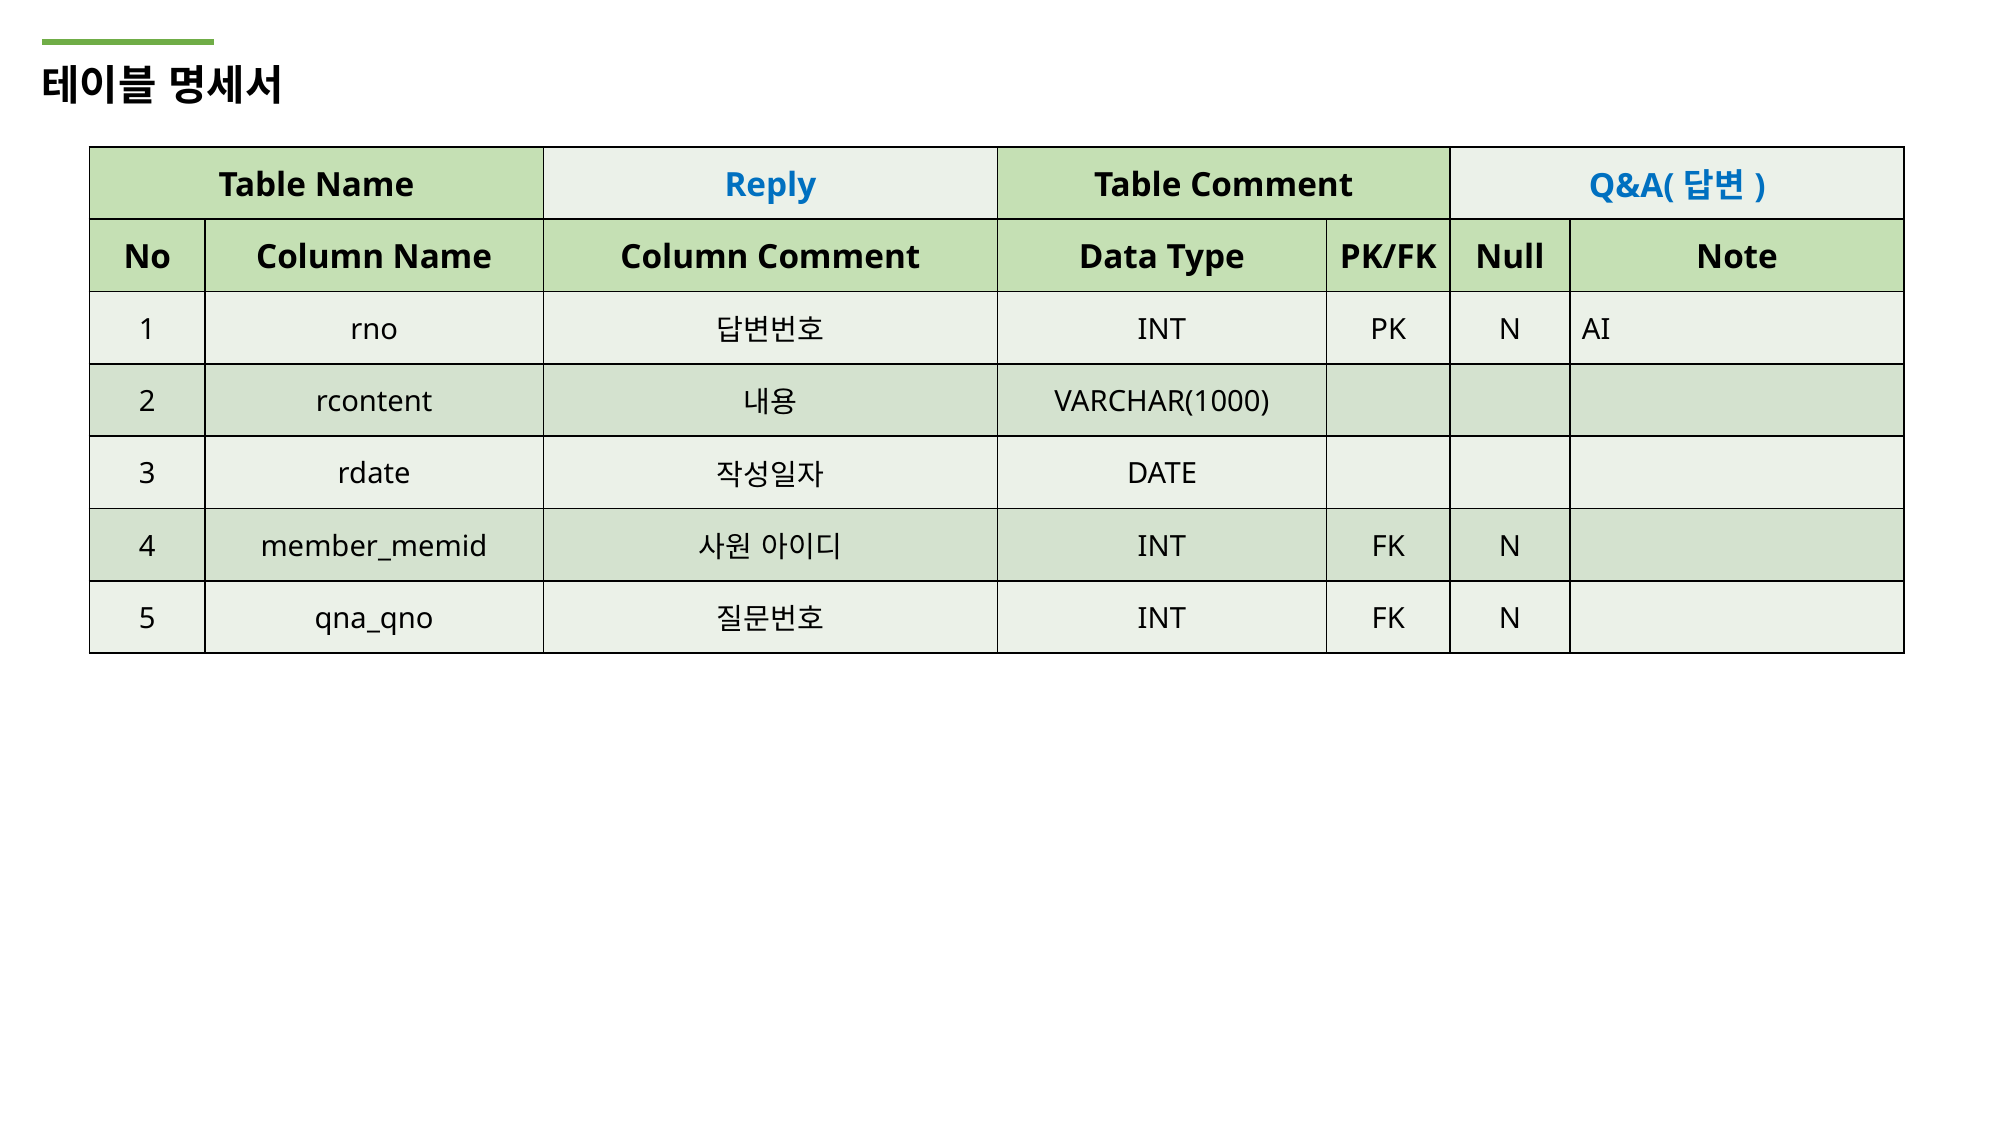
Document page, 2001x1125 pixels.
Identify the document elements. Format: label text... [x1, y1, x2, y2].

table_cell Note [1571, 220, 1903, 291]
table_cell FK [1327, 509, 1449, 580]
table_cell N [1451, 582, 1569, 652]
table_cell rno [206, 292, 543, 363]
table_cell [1327, 365, 1449, 435]
table_cell 답변번호 [544, 292, 997, 363]
table_cell VARCHAR(1000) [998, 365, 1326, 435]
table_cell PK [1327, 292, 1449, 363]
table_header Reply [544, 148, 997, 218]
table_cell 내용 [544, 365, 997, 435]
table_cell [1571, 365, 1903, 435]
table_cell INT [998, 582, 1326, 652]
table_cell rcontent [206, 365, 543, 435]
table_cell 2 [90, 365, 204, 435]
table_cell [1571, 509, 1903, 580]
table_cell qna_qno [206, 582, 543, 652]
table_cell [1327, 437, 1449, 508]
table_cell Data Type [998, 220, 1326, 291]
table_cell AI [1571, 292, 1903, 363]
table_header Q&A(답변) [1451, 148, 1903, 218]
table_cell [1451, 437, 1569, 508]
table_cell FK [1327, 582, 1449, 652]
table_cell Column Comment [544, 220, 997, 291]
table_cell 4 [90, 509, 204, 580]
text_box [26, 42, 623, 118]
table_cell 작성일자 [544, 437, 997, 508]
table_cell [1571, 437, 1903, 508]
table_cell 질문번호 [544, 582, 997, 652]
table_cell INT [998, 292, 1326, 363]
table_header Table Comment [998, 148, 1449, 218]
table_cell rdate [206, 437, 543, 508]
table_cell DATE [998, 437, 1326, 508]
table_cell Null [1451, 220, 1569, 291]
table_cell 1 [90, 292, 204, 363]
table_cell 5 [90, 582, 204, 652]
table_cell N [1451, 509, 1569, 580]
table_cell No [90, 220, 204, 291]
table_cell member_memid [206, 509, 543, 580]
table_cell Column Name [206, 220, 543, 291]
table_cell [1451, 365, 1569, 435]
table_cell 사원 아이디 [544, 509, 997, 580]
table_header Table Name [90, 148, 543, 218]
table_cell N [1451, 292, 1569, 363]
table_cell PK/FK [1327, 220, 1449, 291]
table_cell 3 [90, 437, 204, 508]
table_cell [1571, 582, 1903, 652]
table_cell INT [998, 509, 1326, 580]
